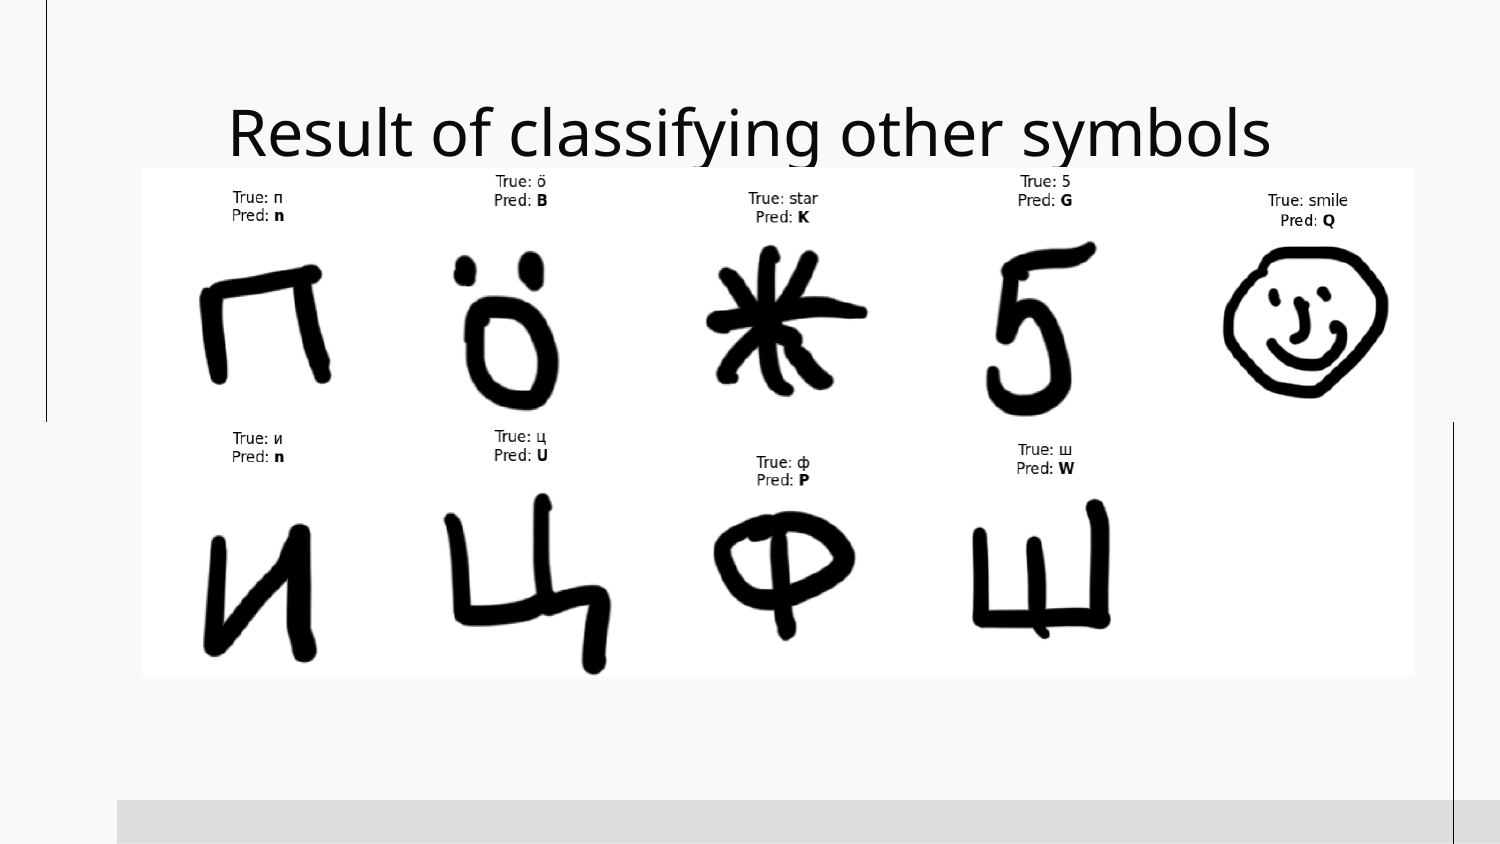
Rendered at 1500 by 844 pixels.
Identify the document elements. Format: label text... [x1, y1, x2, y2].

picture [141, 167, 1415, 678]
title Result of classifying other symbols [116, 77, 1383, 168]
